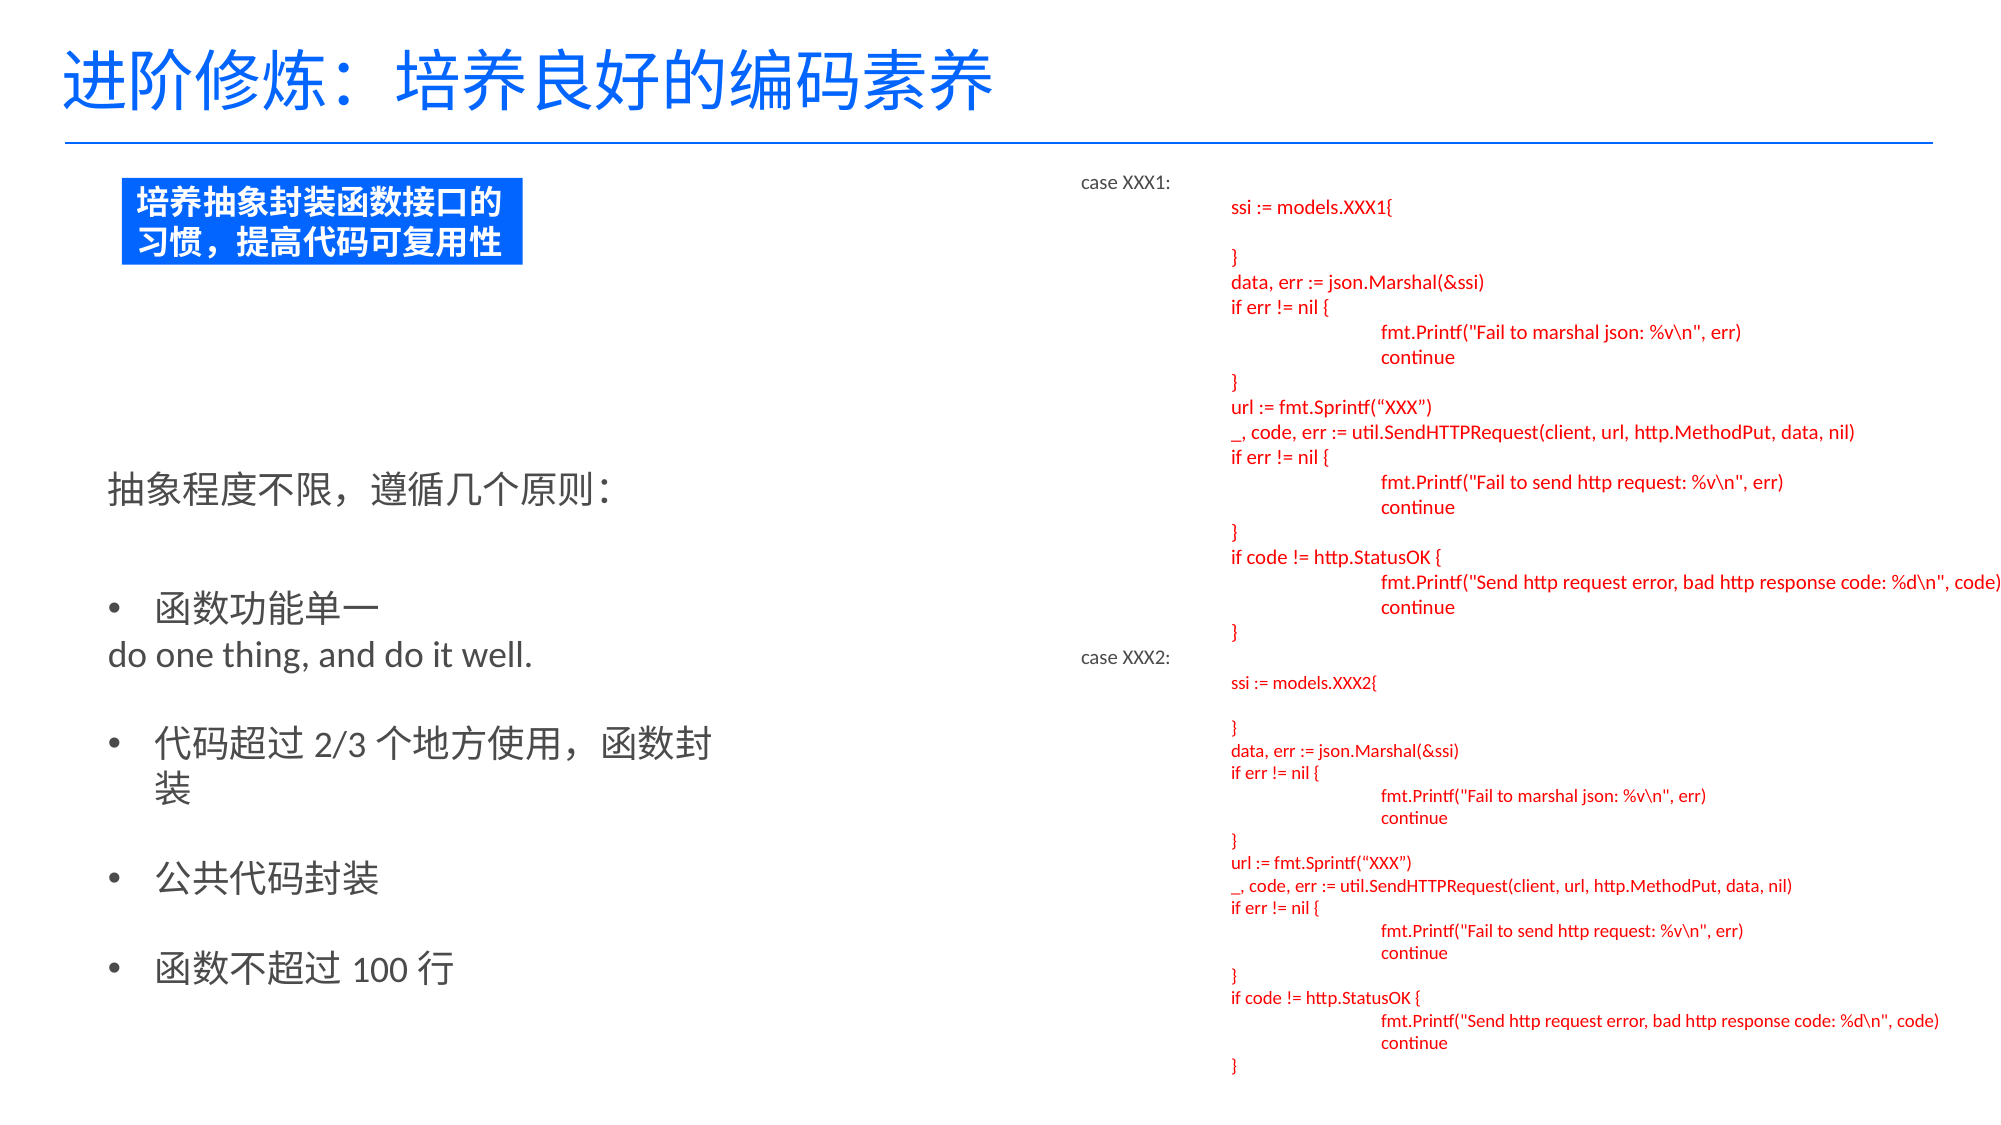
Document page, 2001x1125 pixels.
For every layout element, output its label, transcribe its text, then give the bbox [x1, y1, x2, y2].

text_box 培养抽象封装函数接口的习惯，提高代码可复用性 [120, 176, 525, 267]
text_box 抽象程度不限，遵循几个原则： [93, 458, 757, 518]
title 进阶修炼：培养良好的编码素养 [52, 24, 1533, 144]
text_box 函数功能单一 do one thing, and do it well. 代码超过2/3个地方使用，函数封装 公共代码封装 函数不超过100行 [93, 577, 754, 998]
text_box case XXX1: ssi := models.XXX1{ } data, err := json.Marshal(&ssi) if err != nil { fmt.Printf("Fail to marshal json: %v\n", err) continue } url := fmt.Sprintf(“XXX”) _, code, err := util.SendHTTPRequest(client, url, http.MethodPut, data, nil) if err != nil { fmt.Printf("Fail to send http request: %v\n", err) continue } if code != http.StatusOK { fmt.Printf("Send http request error, bad http response code: %d\n", code) continue } case XXX2: ssi := models.XXX2{ } data, err := json.Marshal(&ssi) if err != nil { fmt.Printf("Fail to marshal json: %v\n", err) continue } url := fmt.Sprintf(“XXX”) _, code, err := util.SendHTTPRequest(client, url, http.MethodPut, data, nil) if err != nil { fmt.Printf("Fail to send http request: %v\n", err) continue } if code != http.StatusOK { fmt.Printf("Send http request error, bad http response code: %d\n", code) continue } [616, 161, 2000, 1084]
